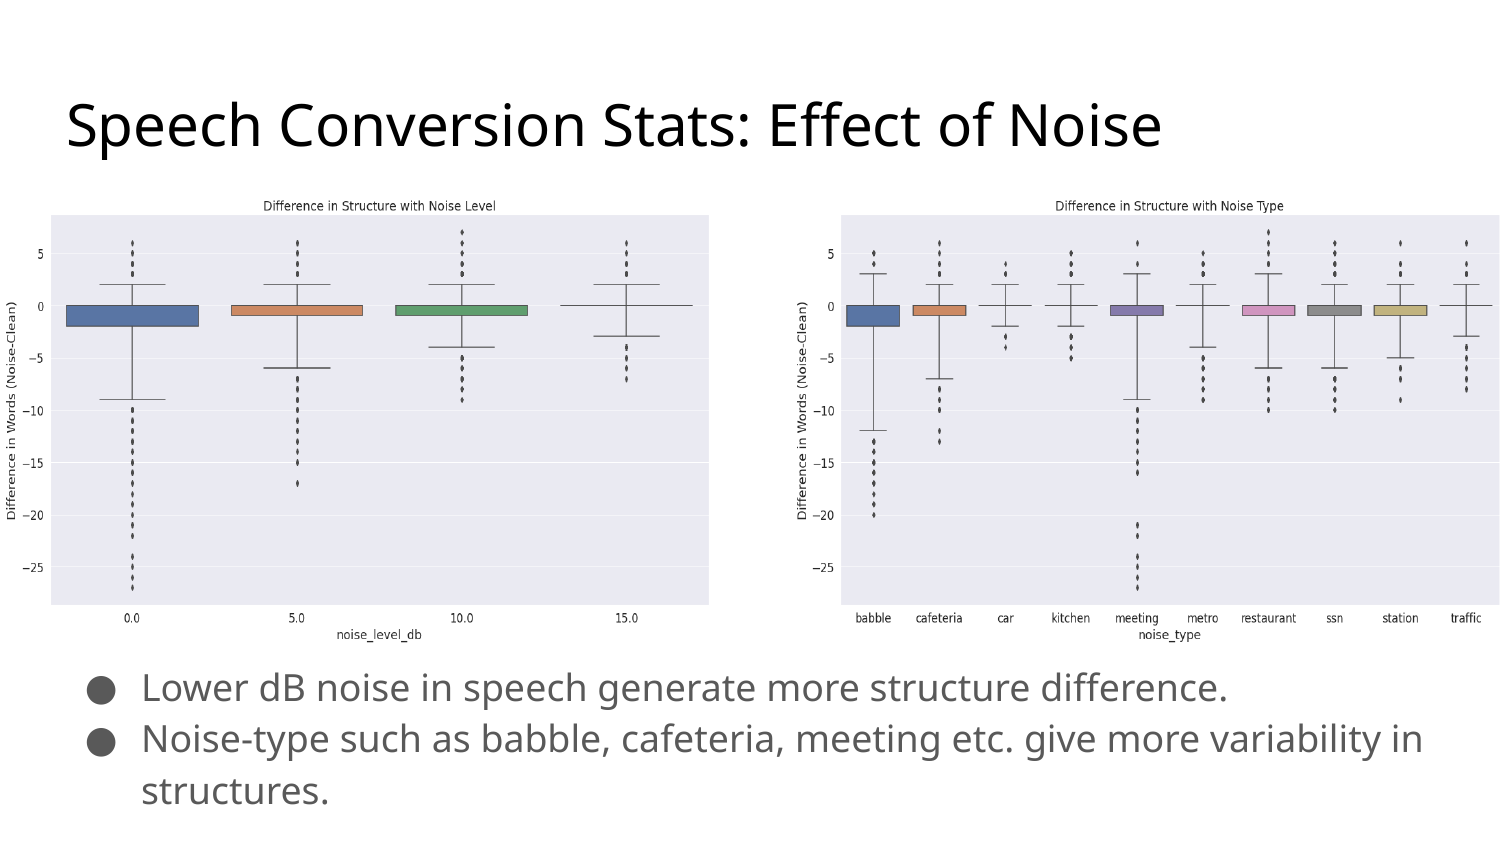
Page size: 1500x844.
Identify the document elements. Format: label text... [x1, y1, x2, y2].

title Speech Conversion Stats: Effect of Noise [51, 72, 1449, 167]
list Lower dB noise in speech generate more structure difference. Noise-type such as babble, cafeteria, meeting etc. give more variability in structures. [51, 655, 1449, 814]
picture [2, 194, 1500, 646]
